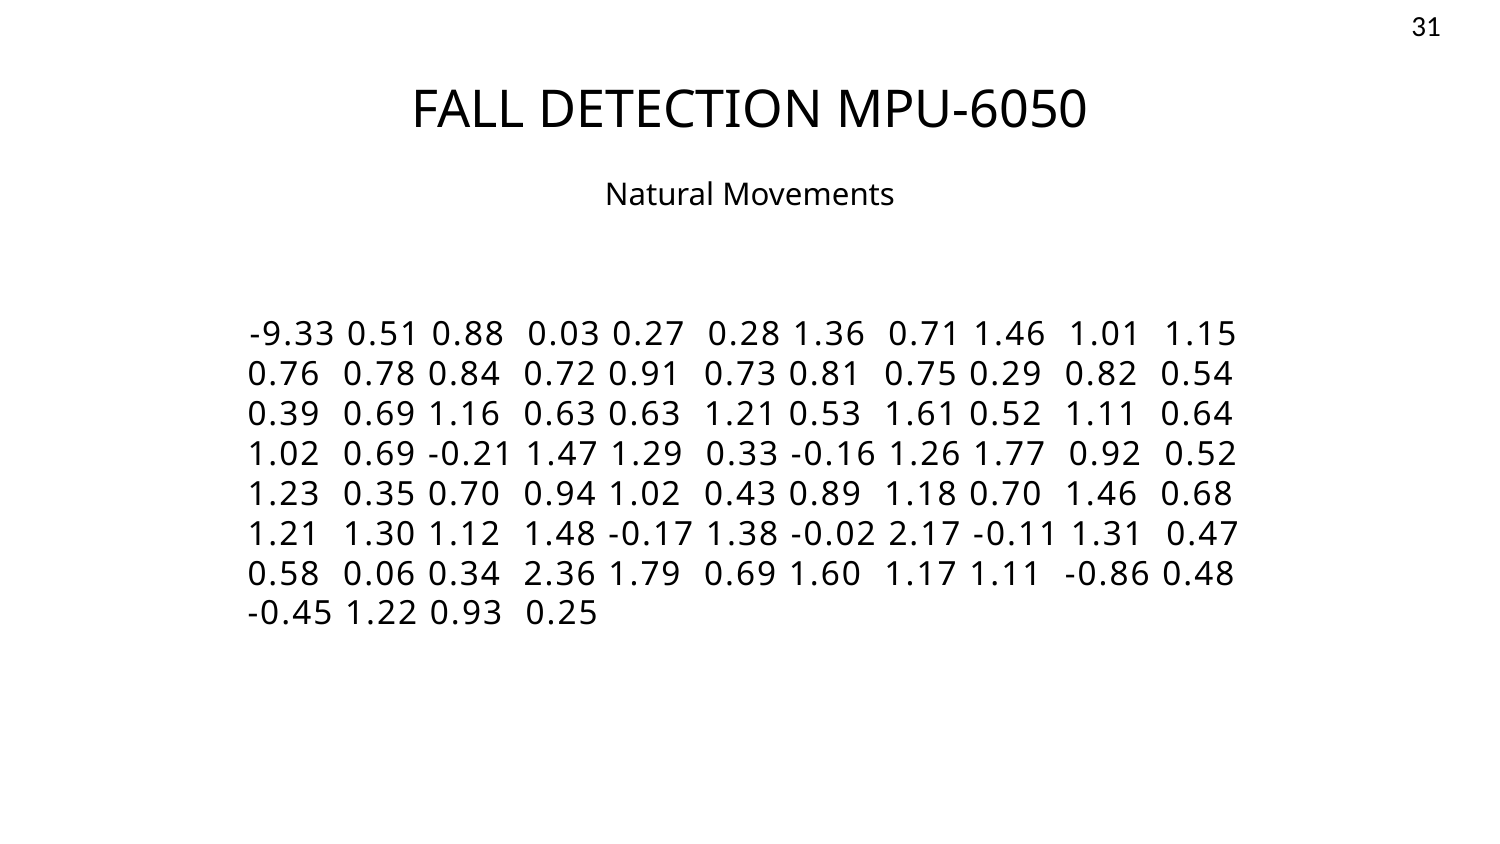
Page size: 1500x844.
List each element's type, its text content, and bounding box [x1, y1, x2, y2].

text_box ﻿-9.33 0.51 0.88 0.03 0.27 0.28 1.36 0.71 1.46 1.01 1.15 0.76 0.78 0.84 0.72 0.91 0.73 0.81 0.75 0.29 0.82 0.54 0.39 0.69 1.16 0.63 0.63 1.21 0.53 1.61 0.52 1.11 0.64 1.02 0.69 -0.21 1.47 1.29 0.33 -0.16 1.26 1.77 0.92 0.52 1.23 0.35 0.70 0.94 1.02 0.43 0.89 1.18 0.70 1.46 0.68 1.21 1.30 1.12 1.48 -0.17 1.38 -0.02 2.17 -0.11 1.31 0.47 0.58 0.06 0.34 2.36 1.79 0.69 1.60 1.17 1.11 -0.86 0.48 -0.45 1.22 0.93 0.25 [232, 304, 1268, 639]
text_box Natural Movements [522, 168, 978, 218]
text_box FALL DETECTION MPU-6050 [116, 67, 1384, 146]
